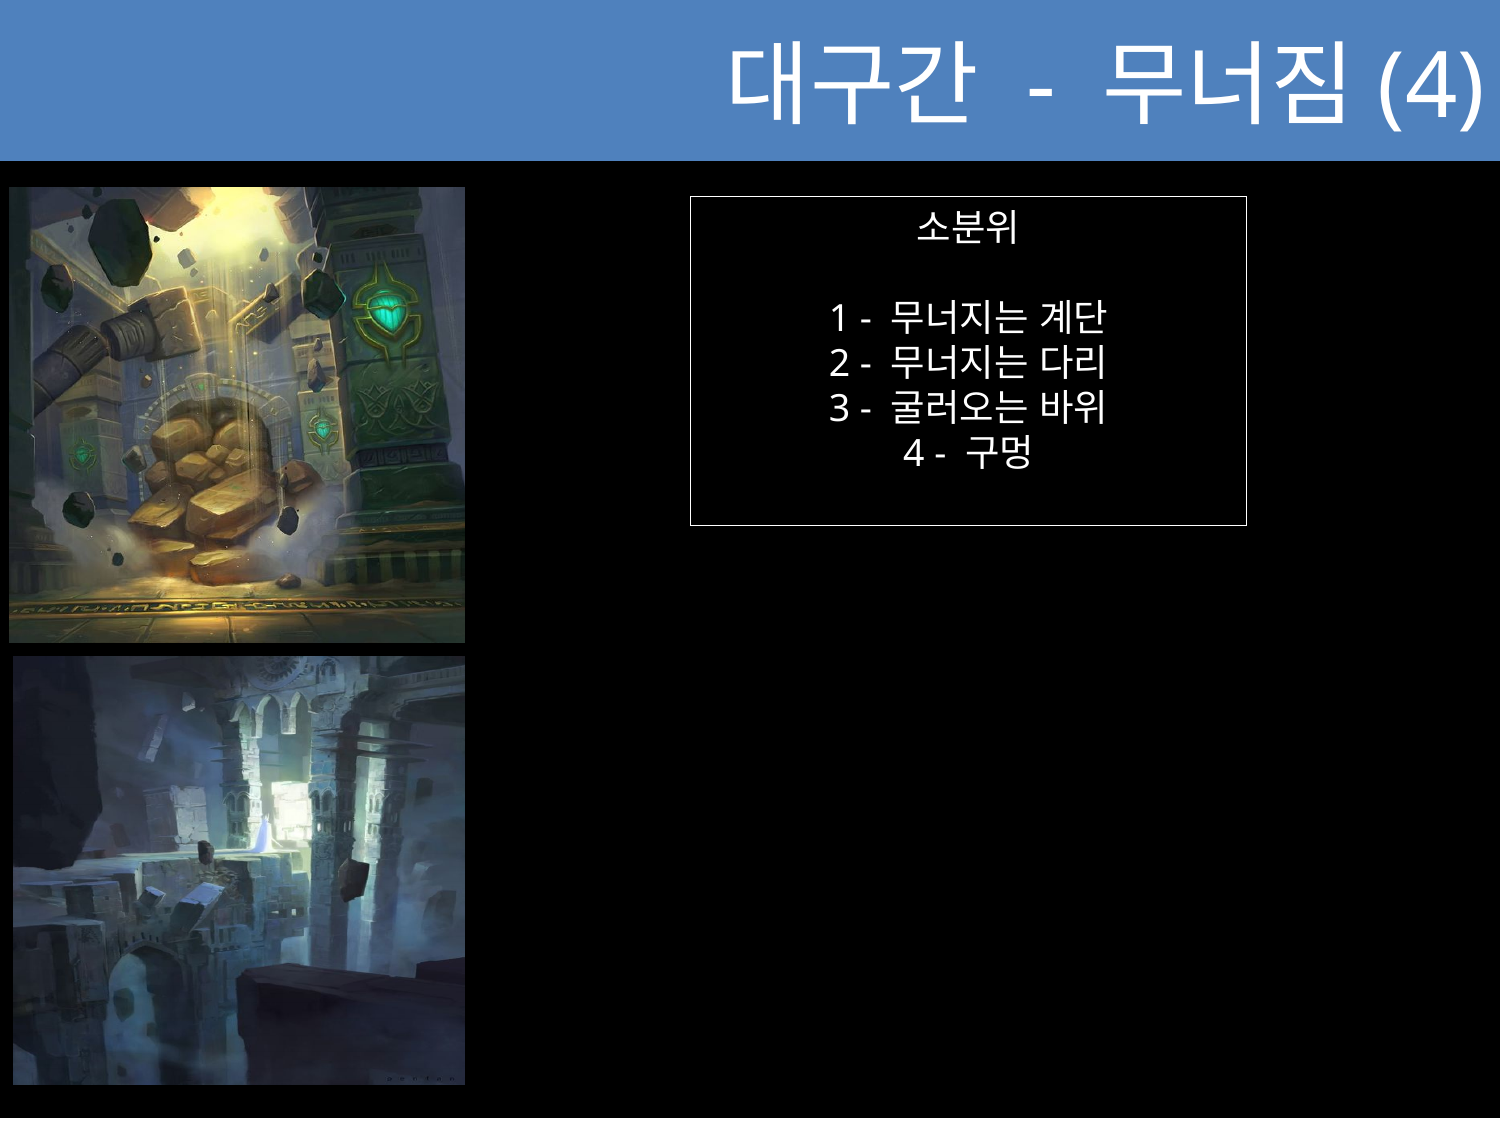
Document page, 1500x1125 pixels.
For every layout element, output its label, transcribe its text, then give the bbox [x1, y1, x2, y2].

picture [9, 187, 465, 644]
picture [13, 656, 465, 1085]
title 대구간 - 무너짐(4) [0, 0, 1500, 161]
text_box [0, 161, 1500, 1118]
text_box 소분위 1 - 무너지는 계단 2 - 무너지는 다리 3 - 굴러오는 바위 4 - 구멍 [690, 196, 1247, 526]
